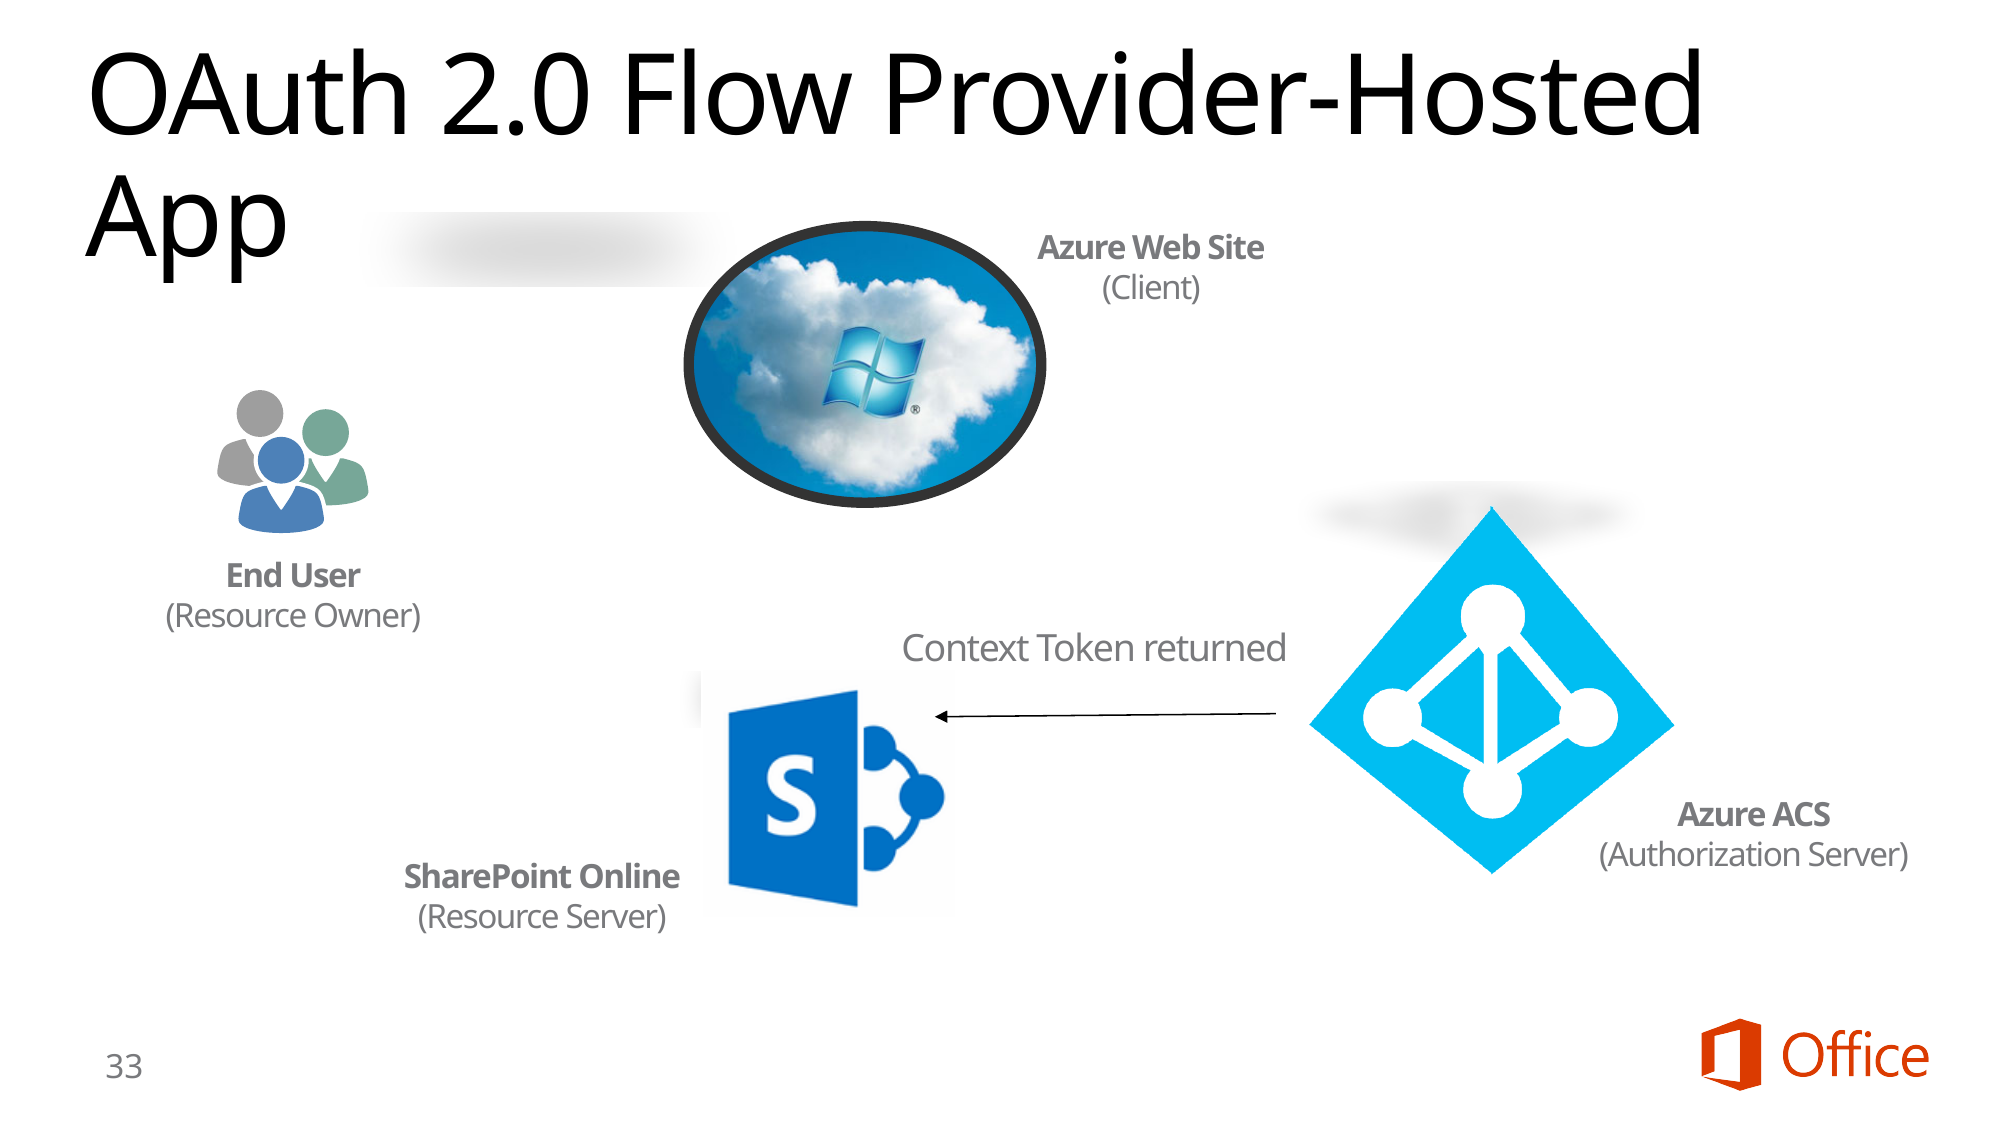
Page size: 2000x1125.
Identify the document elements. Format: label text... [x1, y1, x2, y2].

picture [211, 383, 376, 539]
text_box Azure ACS (Authorization Server) [1677, 793, 1910, 874]
slide_number 33 [85, 1049, 178, 1086]
text_box Azure Web Site (Client) [1042, 226, 1266, 307]
picture [701, 670, 956, 917]
text_box SharePoint Online (Resource Server) [403, 854, 682, 935]
text_box End User (Resource Owner) [165, 554, 422, 634]
text_box Context Token returned [901, 624, 1289, 670]
title OAuth 2.0 Flow Provider-Hosted App [85, 37, 1914, 161]
picture [1670, 987, 1960, 1122]
picture [688, 225, 1042, 503]
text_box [934, 713, 1276, 717]
picture [1306, 504, 1677, 875]
